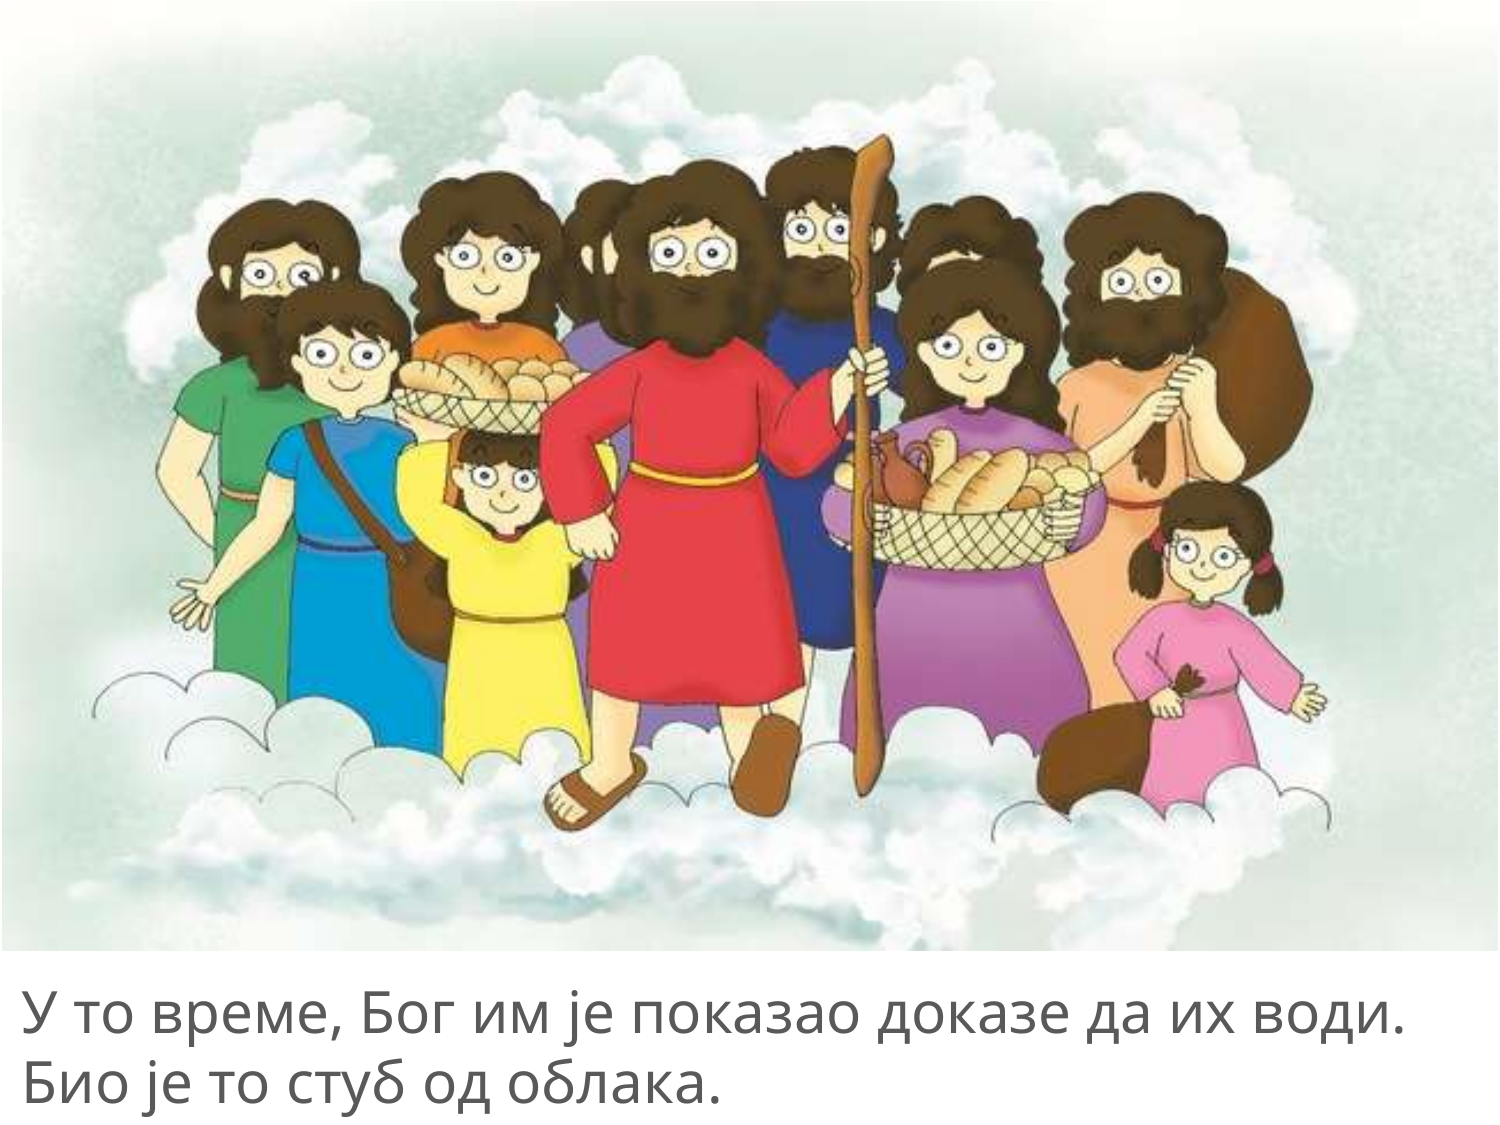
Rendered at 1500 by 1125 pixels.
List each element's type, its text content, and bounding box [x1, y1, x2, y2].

picture [1, 1, 1498, 951]
text_box У то време, Бог им је показао доказе да их води. Био је то стуб од облака. [7, 967, 1493, 1123]
